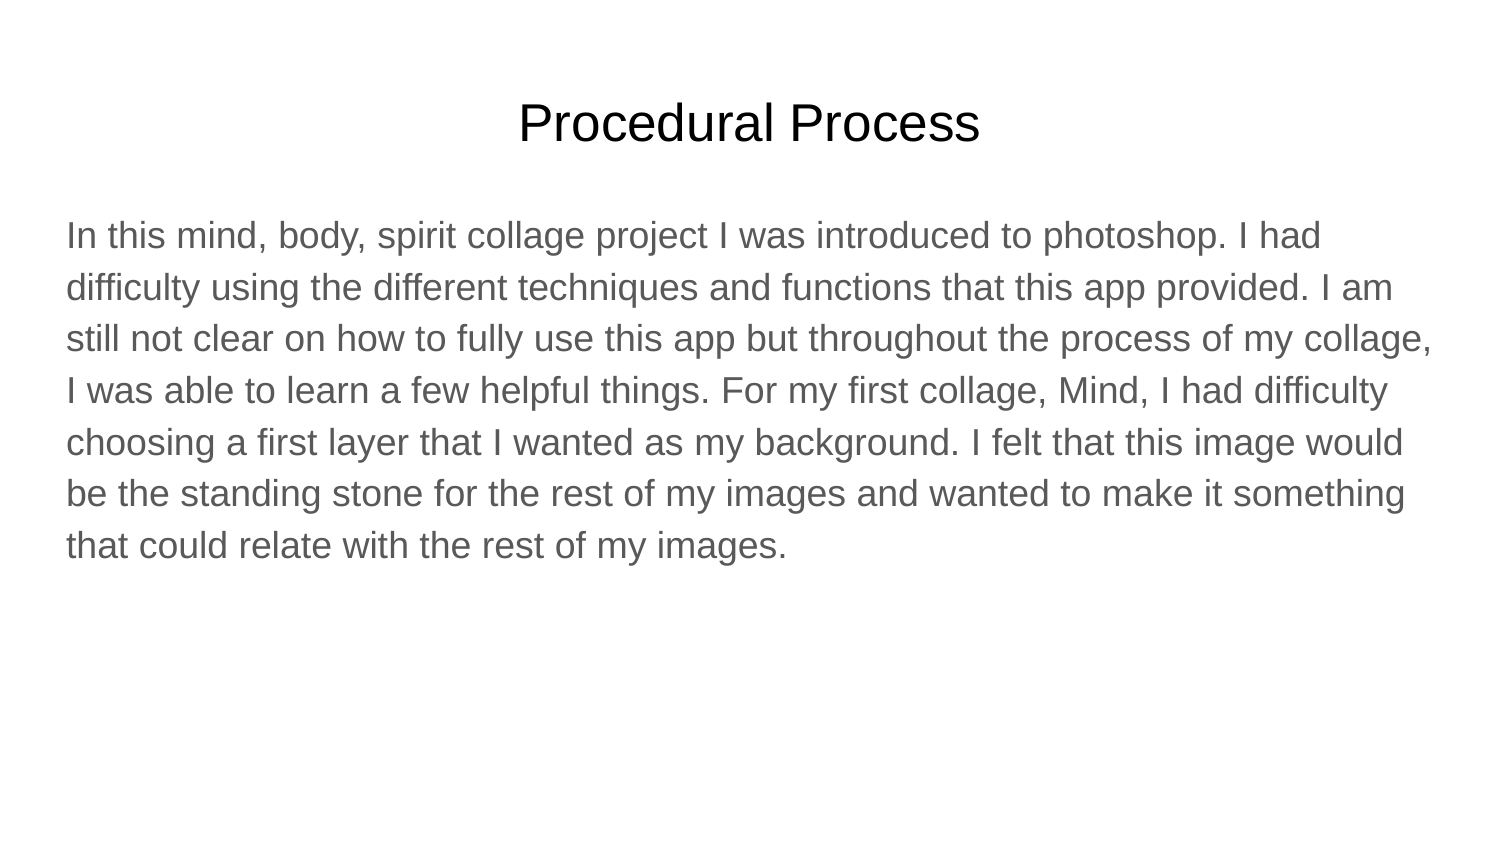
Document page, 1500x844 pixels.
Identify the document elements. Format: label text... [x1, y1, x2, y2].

list In this mind, body, spirit collage project I was introduced to photoshop. I had difficulty using the different techniques and functions that this app provided. I am still not clear on how to fully use this app but throughout the process of my collage, I was able to learn a few helpful things. For my first collage, Mind, I had difficulty choosing a first layer that I wanted as my background. I felt that this image would be the standing stone for the rest of my images and wanted to make it something that could relate with the rest of my images. [51, 189, 1449, 750]
title Procedural Process [51, 72, 1449, 167]
